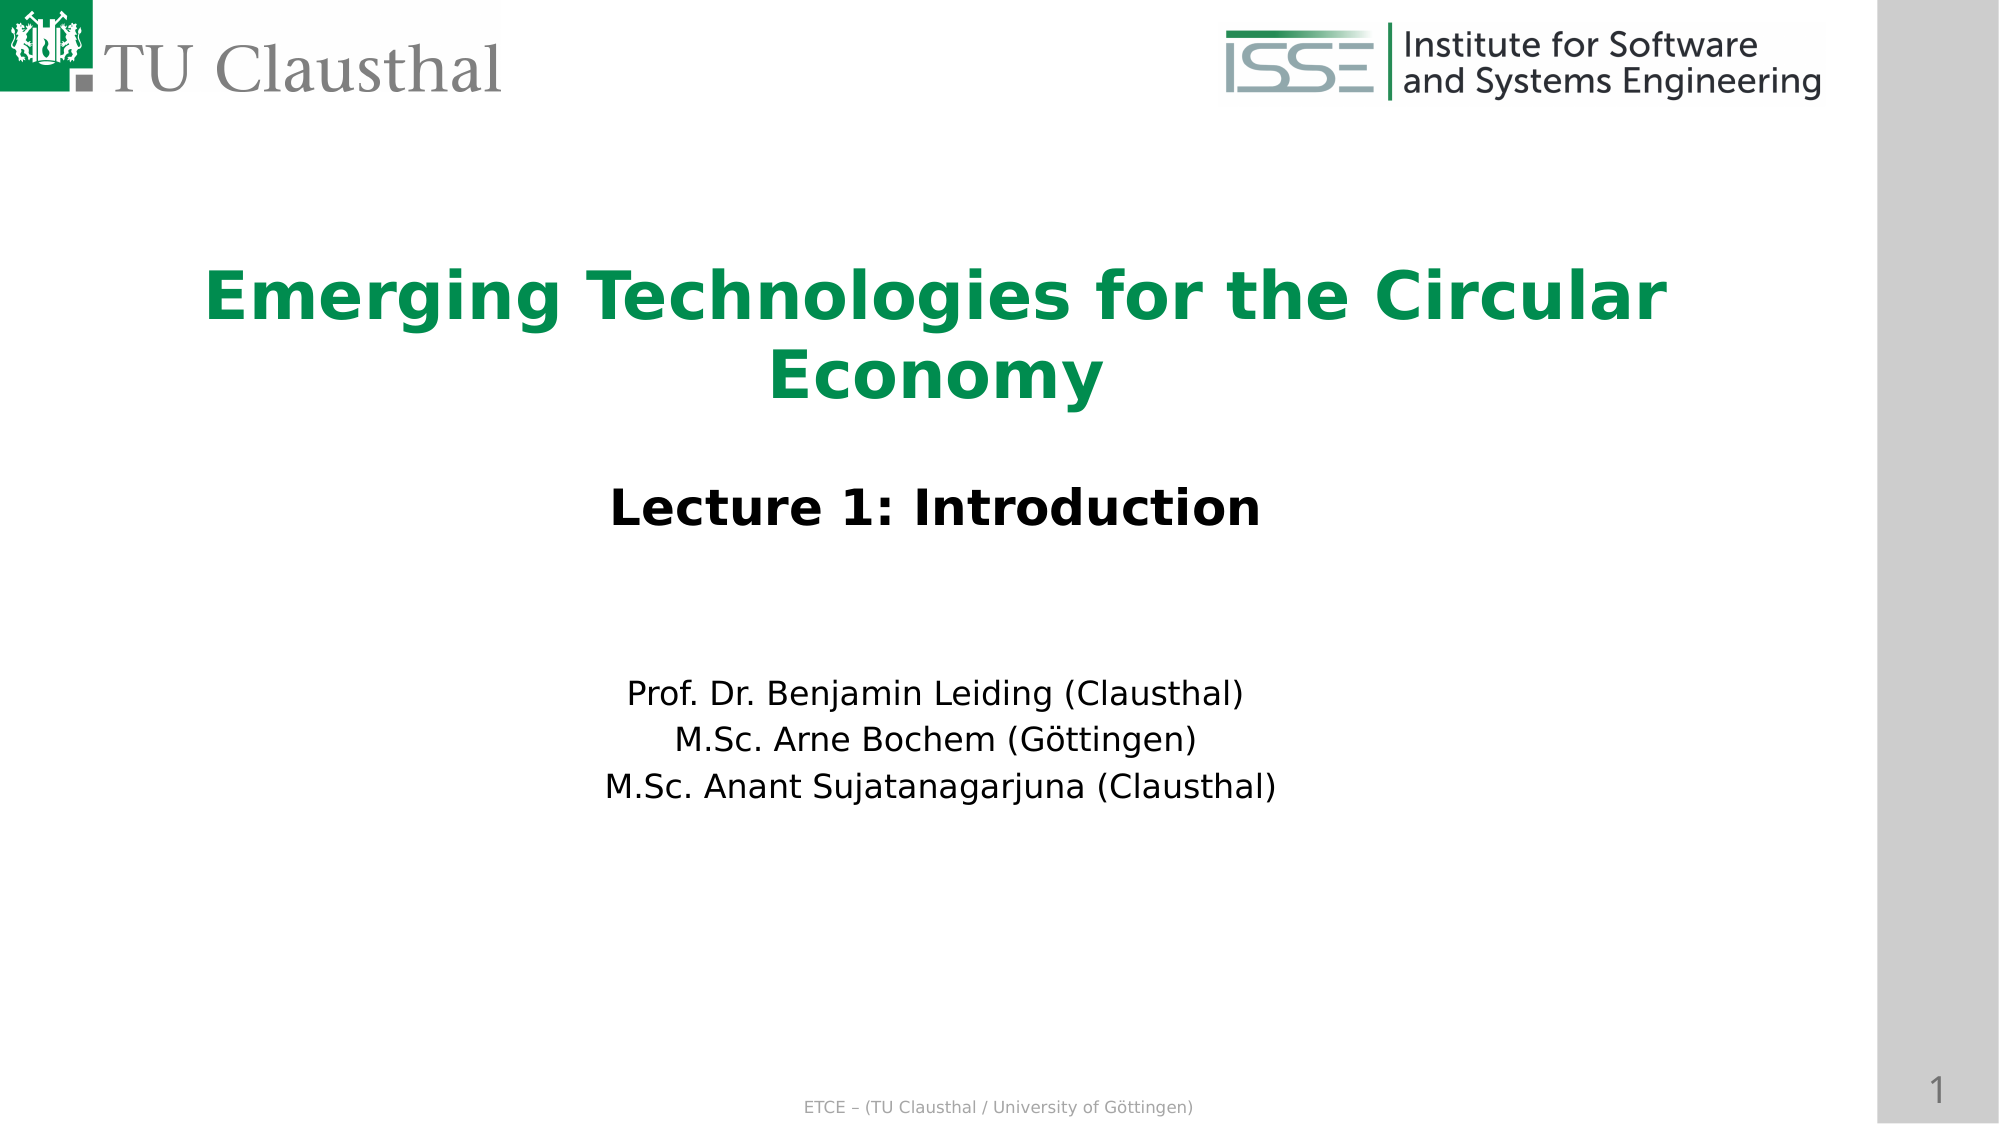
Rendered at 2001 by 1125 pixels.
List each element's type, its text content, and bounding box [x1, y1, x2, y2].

text_box Emerging Technologies for the Circular Economy [86, 231, 1786, 420]
text_box Lecture 1: Introduction Prof. Dr. Benjamin Leiding (Clausthal) M.Sc. Arne Bochem (Göttingen) M.Sc. Anant Sujatanagarjuna (Clausthal) [86, 467, 1786, 857]
picture [0, 0, 501, 92]
picture [1218, 22, 1826, 107]
